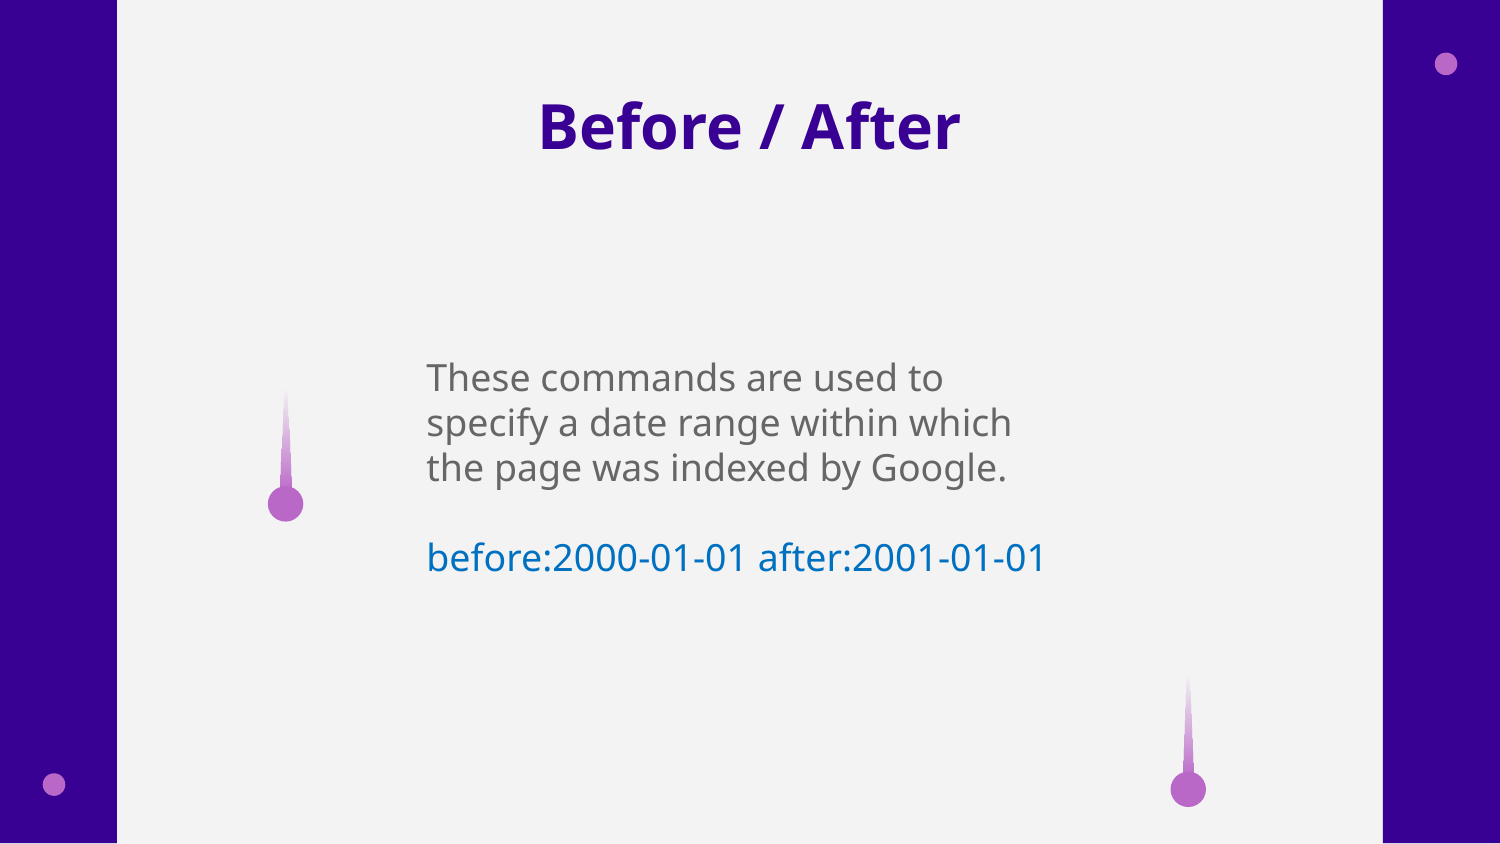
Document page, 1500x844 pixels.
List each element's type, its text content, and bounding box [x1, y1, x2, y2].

text_box [0, 0, 117, 844]
text_box [1434, 52, 1458, 76]
list These commands are used to specify a date range within which the page was indexed by Google. before:2000-01-01 after:2001-01-01 [411, 284, 1089, 649]
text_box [1170, 648, 1207, 808]
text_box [267, 362, 304, 522]
text_box [1382, 0, 1500, 844]
title Before / After [117, 88, 1382, 177]
text_box [42, 773, 66, 796]
